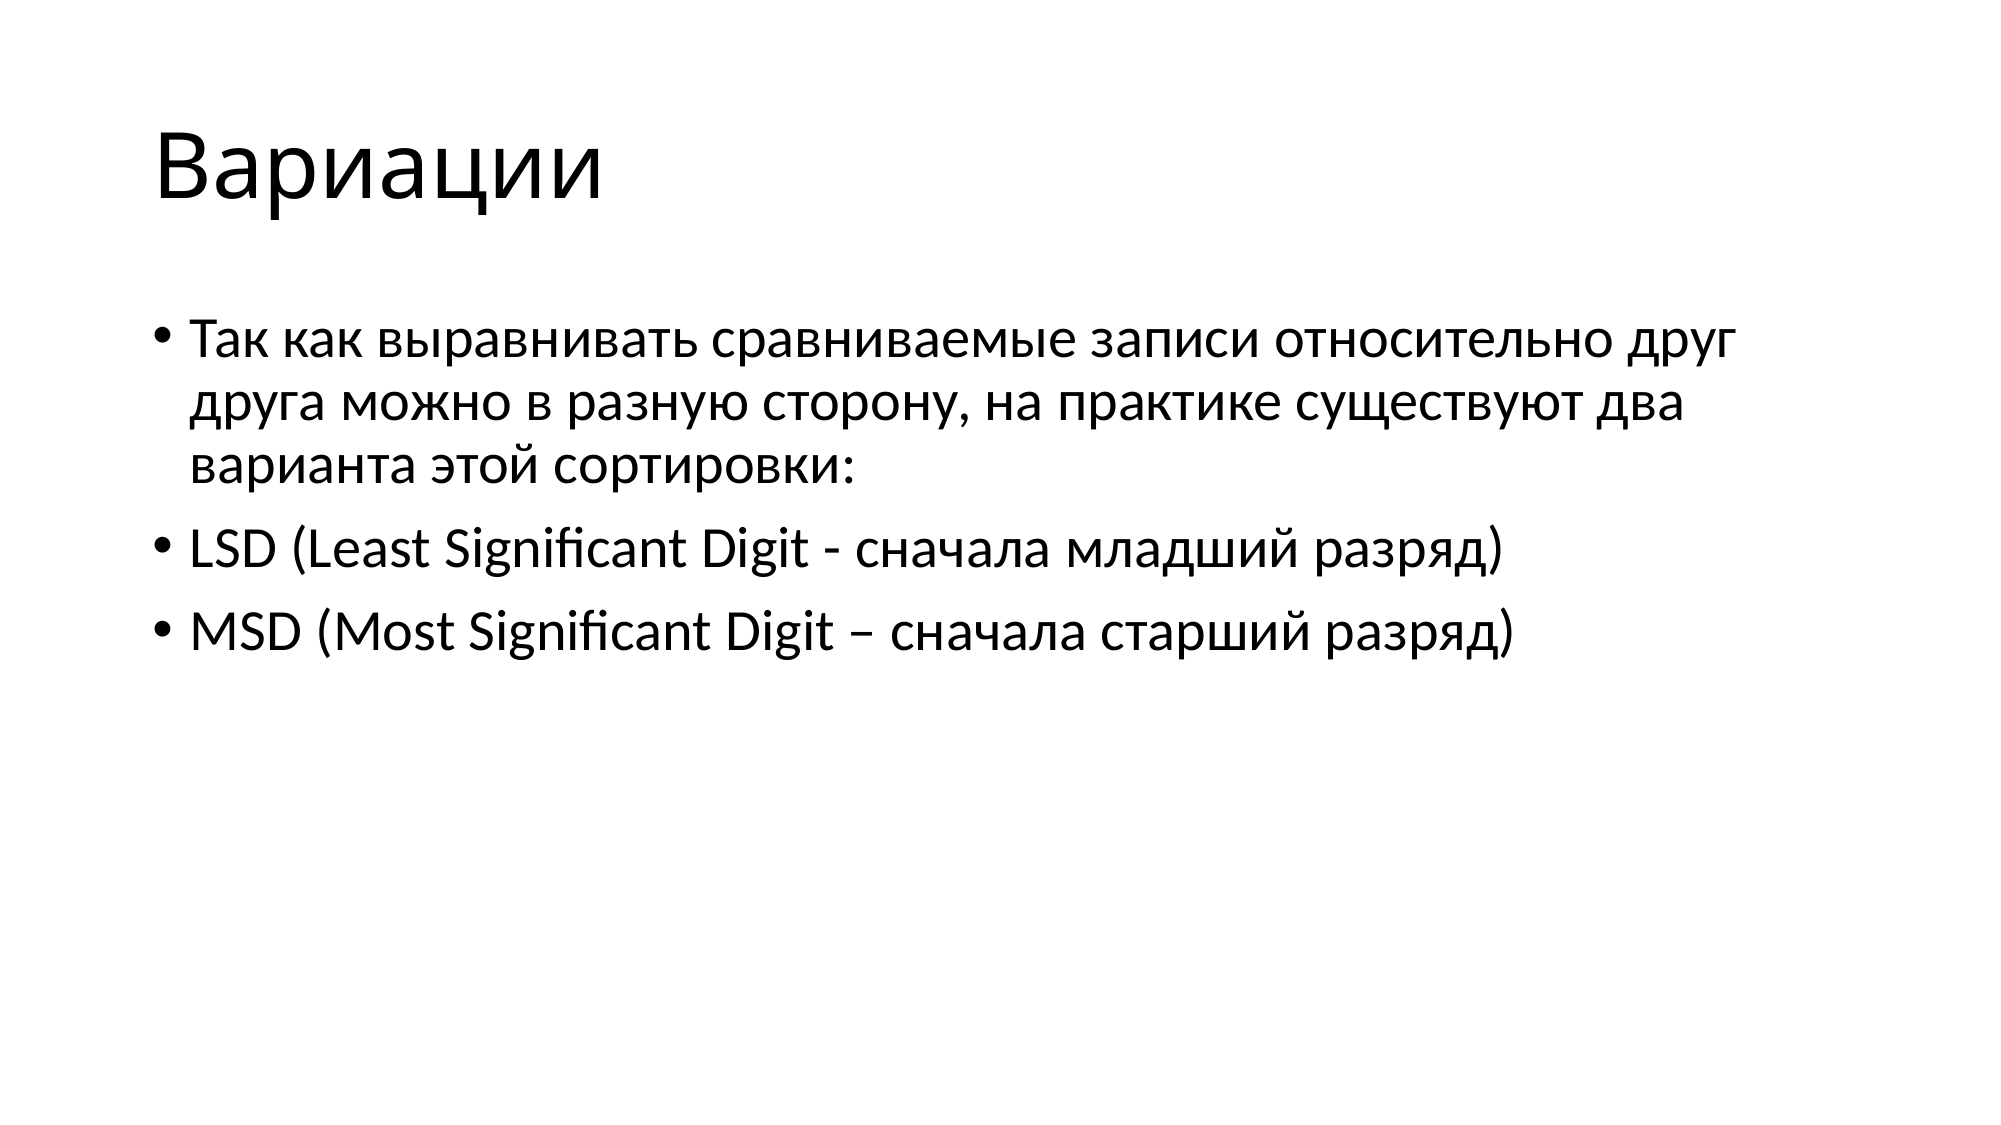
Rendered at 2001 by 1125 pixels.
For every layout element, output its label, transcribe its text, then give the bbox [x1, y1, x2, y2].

title Вариации Radix sort [137, 59, 1863, 278]
list Так как выравнивать сравниваемые записи относительно друг друга можно в разную сторону, на практике существуют два варианта этой сортировки: LSD (Least Significant Digit - сначала младший разряд) MSD (Most Significant Digit – сначала старший разряд) [137, 299, 1863, 1014]
